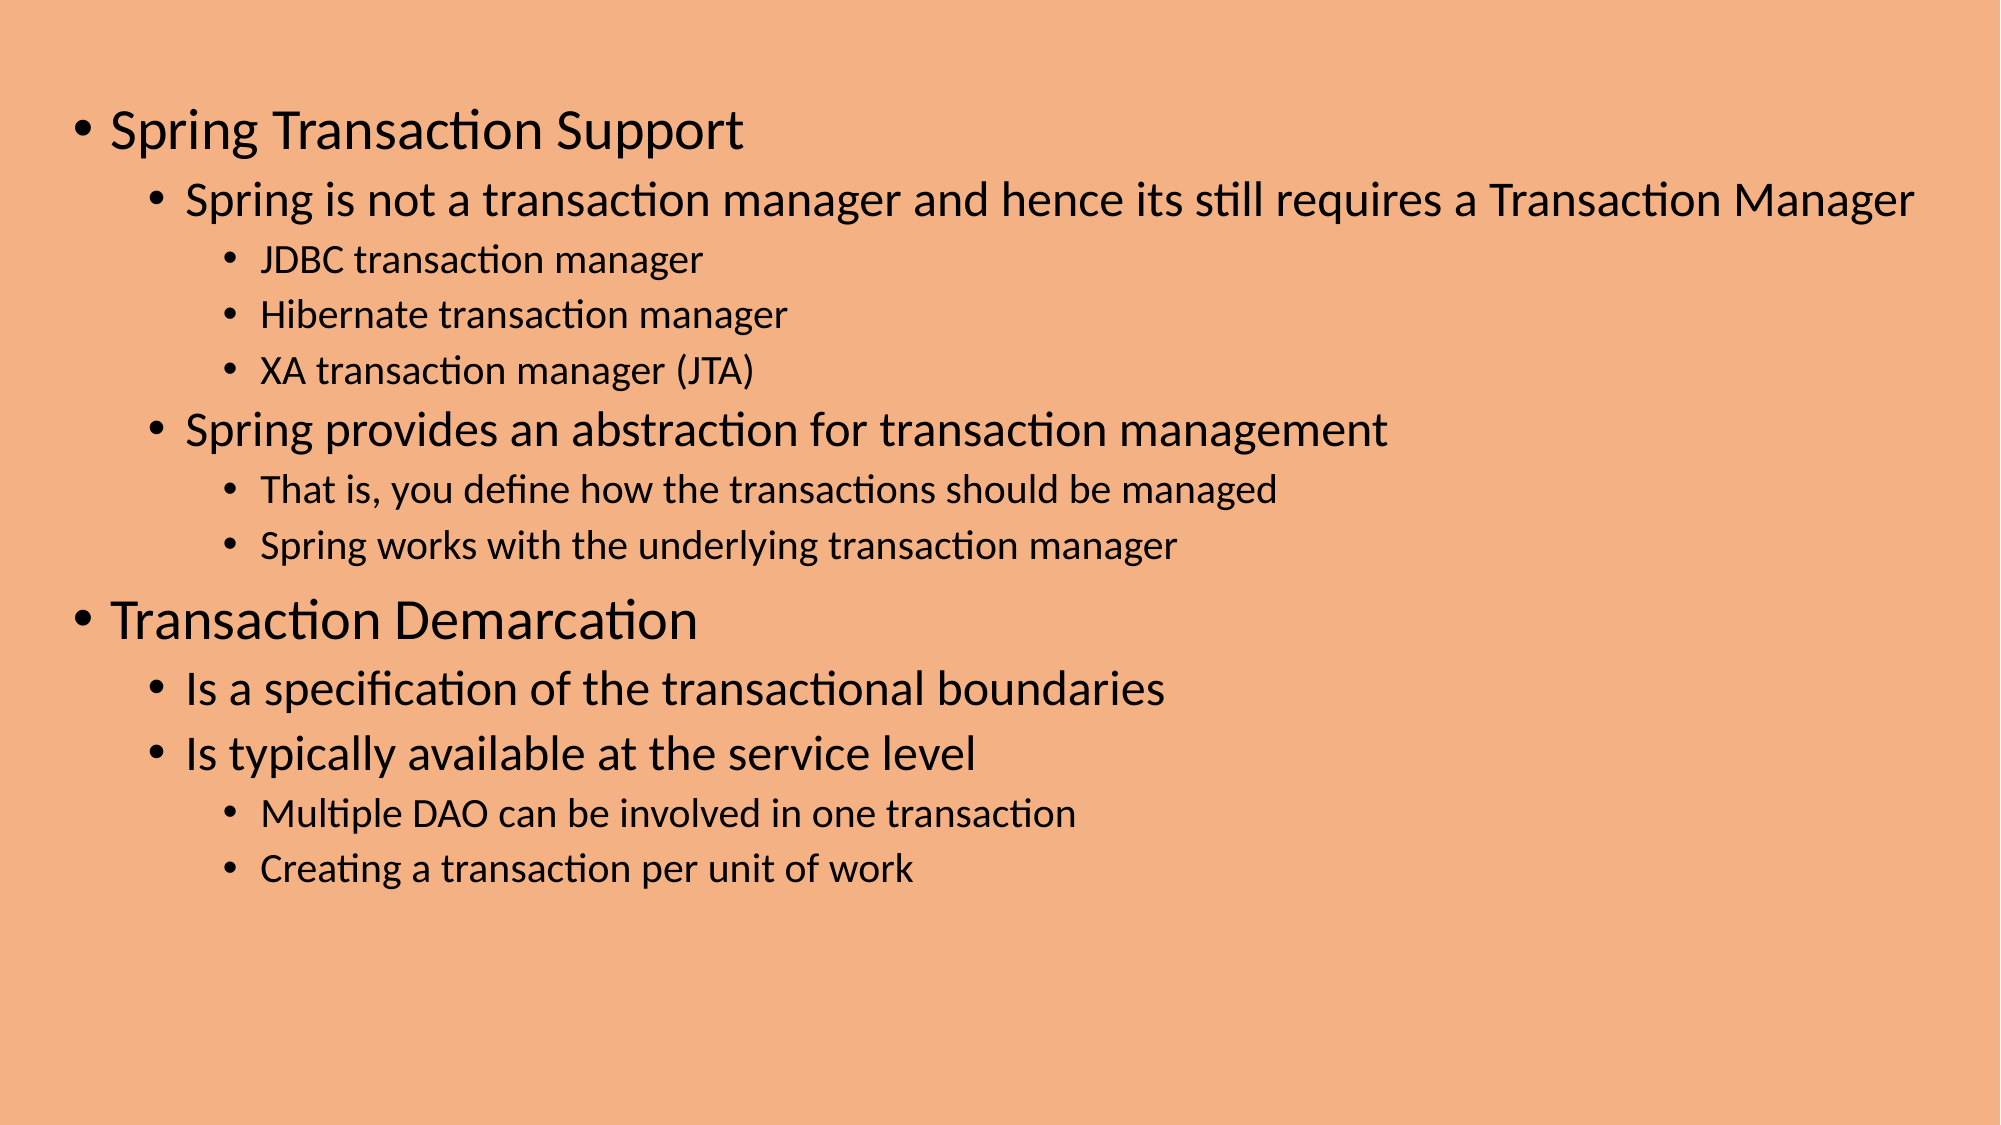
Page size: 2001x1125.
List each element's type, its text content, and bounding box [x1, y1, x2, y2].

list Spring Transaction Support Spring is not a transaction manager and hence its still requires a Transaction Manager JDBC transaction manager Hibernate transaction manager XA transaction manager (JTA) Spring provides an abstraction for transaction management That is, you define how the transactions should be managed Spring works with the underlying transaction manager Transaction Demarcation Is a specification of the transactional boundaries Is typically available at the service level Multiple DAO can be involved in one transaction Creating a transaction per unit of work [57, 92, 1945, 1066]
